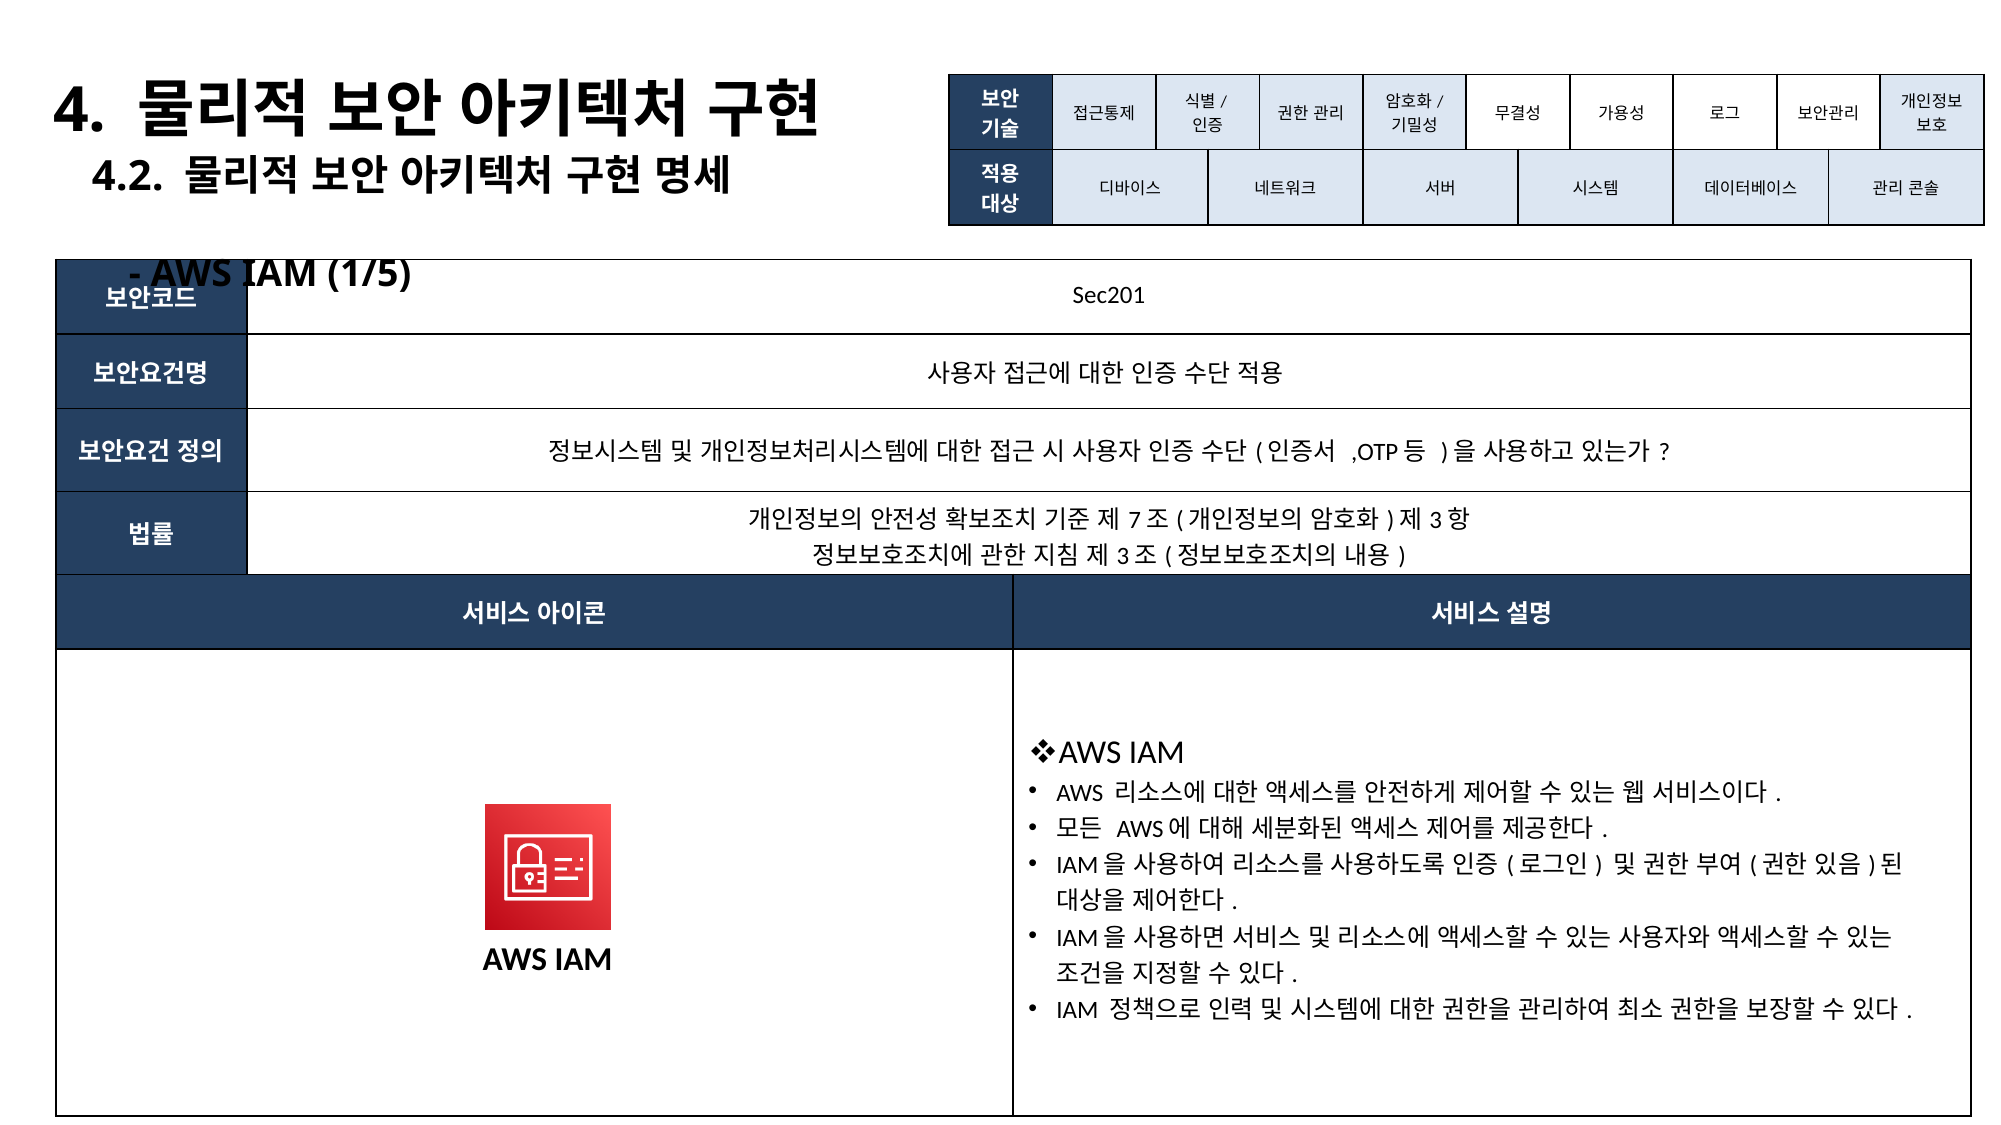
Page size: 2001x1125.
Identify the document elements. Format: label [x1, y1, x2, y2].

table_header [1364, 75, 1465, 149]
table_header [1674, 75, 1776, 149]
table_header [1467, 75, 1569, 149]
table_cell [248, 409, 1970, 491]
table_cell [1053, 150, 1207, 224]
table_cell [1674, 150, 1828, 224]
table_header [248, 260, 1970, 333]
table_cell [57, 492, 246, 574]
table_cell [57, 650, 1012, 1115]
table_cell [1829, 150, 1983, 224]
table_header [1881, 75, 1983, 149]
table_cell [57, 335, 246, 408]
table_header [1260, 75, 1362, 149]
table_header [1053, 75, 1155, 149]
table_cell [1209, 150, 1362, 224]
table_cell [248, 335, 1970, 408]
table_header [1044, 75, 1052, 149]
table_cell [1519, 150, 1672, 224]
table_cell [950, 150, 1052, 224]
table_header [1571, 75, 1672, 149]
table_cell [57, 409, 246, 491]
table_header [1778, 75, 1879, 149]
picture [485, 804, 611, 930]
table_cell [1014, 575, 1970, 648]
table_header [1157, 75, 1259, 149]
table_header [57, 302, 246, 333]
table_cell [57, 575, 1012, 648]
table_cell [1364, 150, 1517, 224]
table_cell [1014, 650, 1970, 1115]
text_box [38, 61, 1044, 302]
table_cell [248, 492, 1970, 574]
